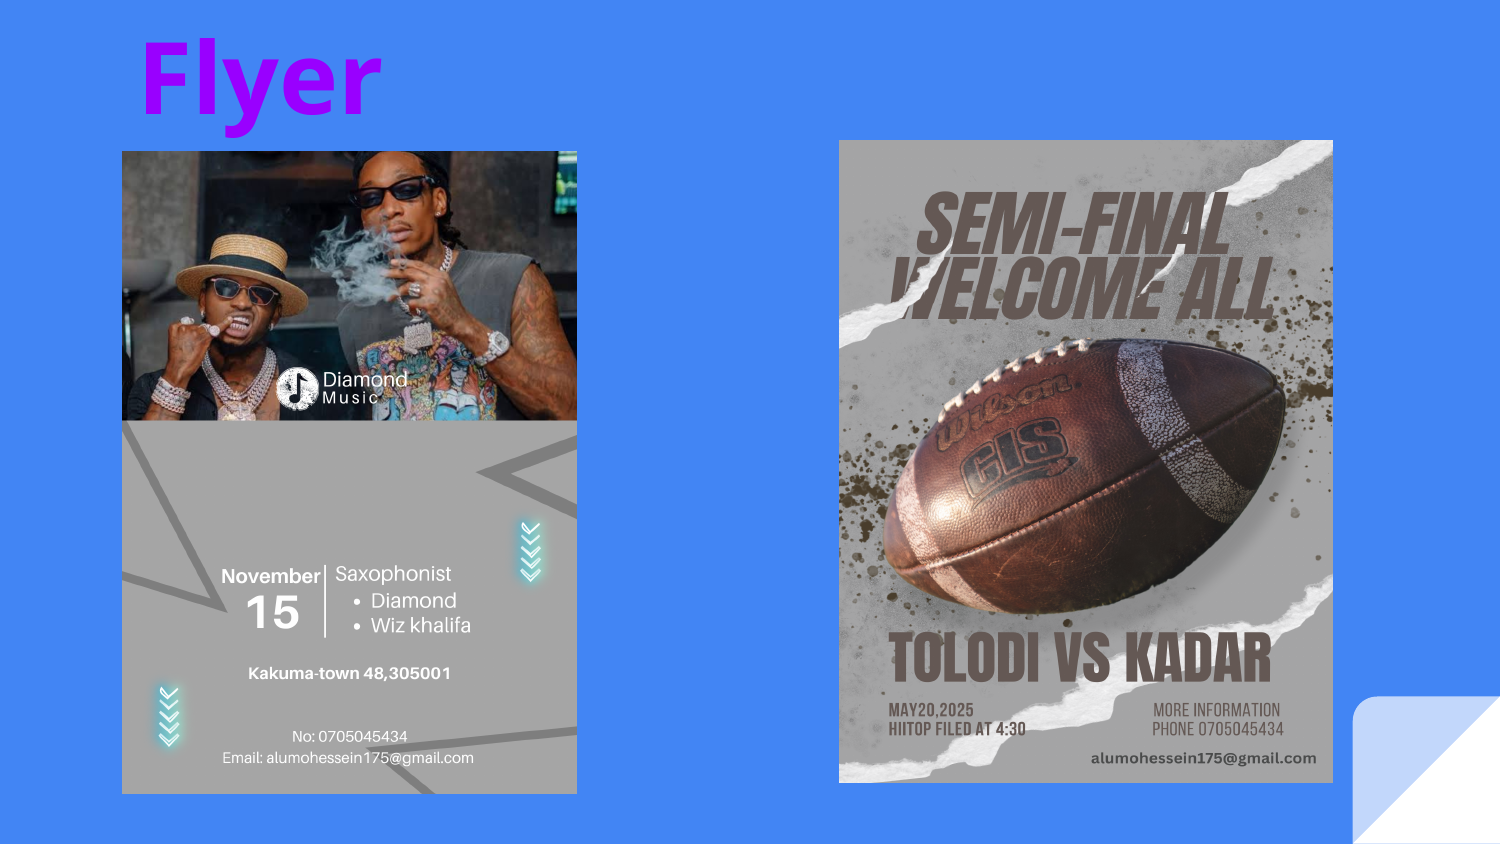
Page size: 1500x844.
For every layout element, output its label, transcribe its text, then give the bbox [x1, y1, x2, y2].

picture [122, 151, 577, 794]
picture [839, 140, 1333, 783]
text_box Flyer [122, 0, 1500, 150]
